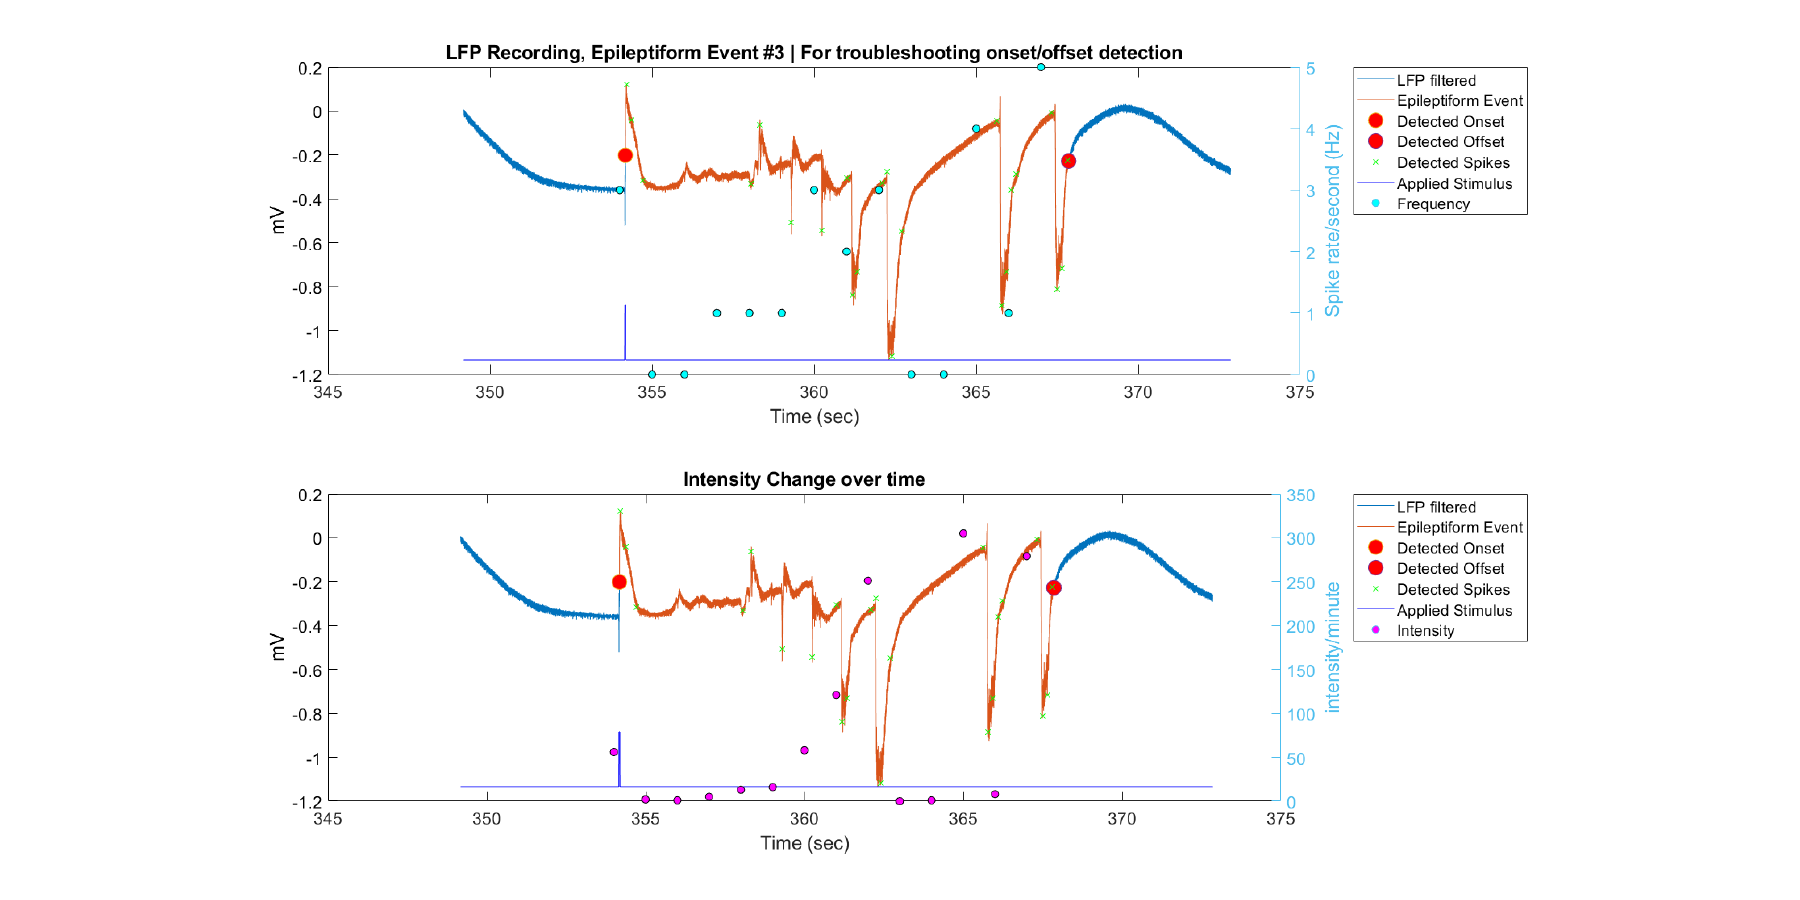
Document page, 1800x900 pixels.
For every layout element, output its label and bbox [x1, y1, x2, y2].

picture [126, 0, 1674, 900]
